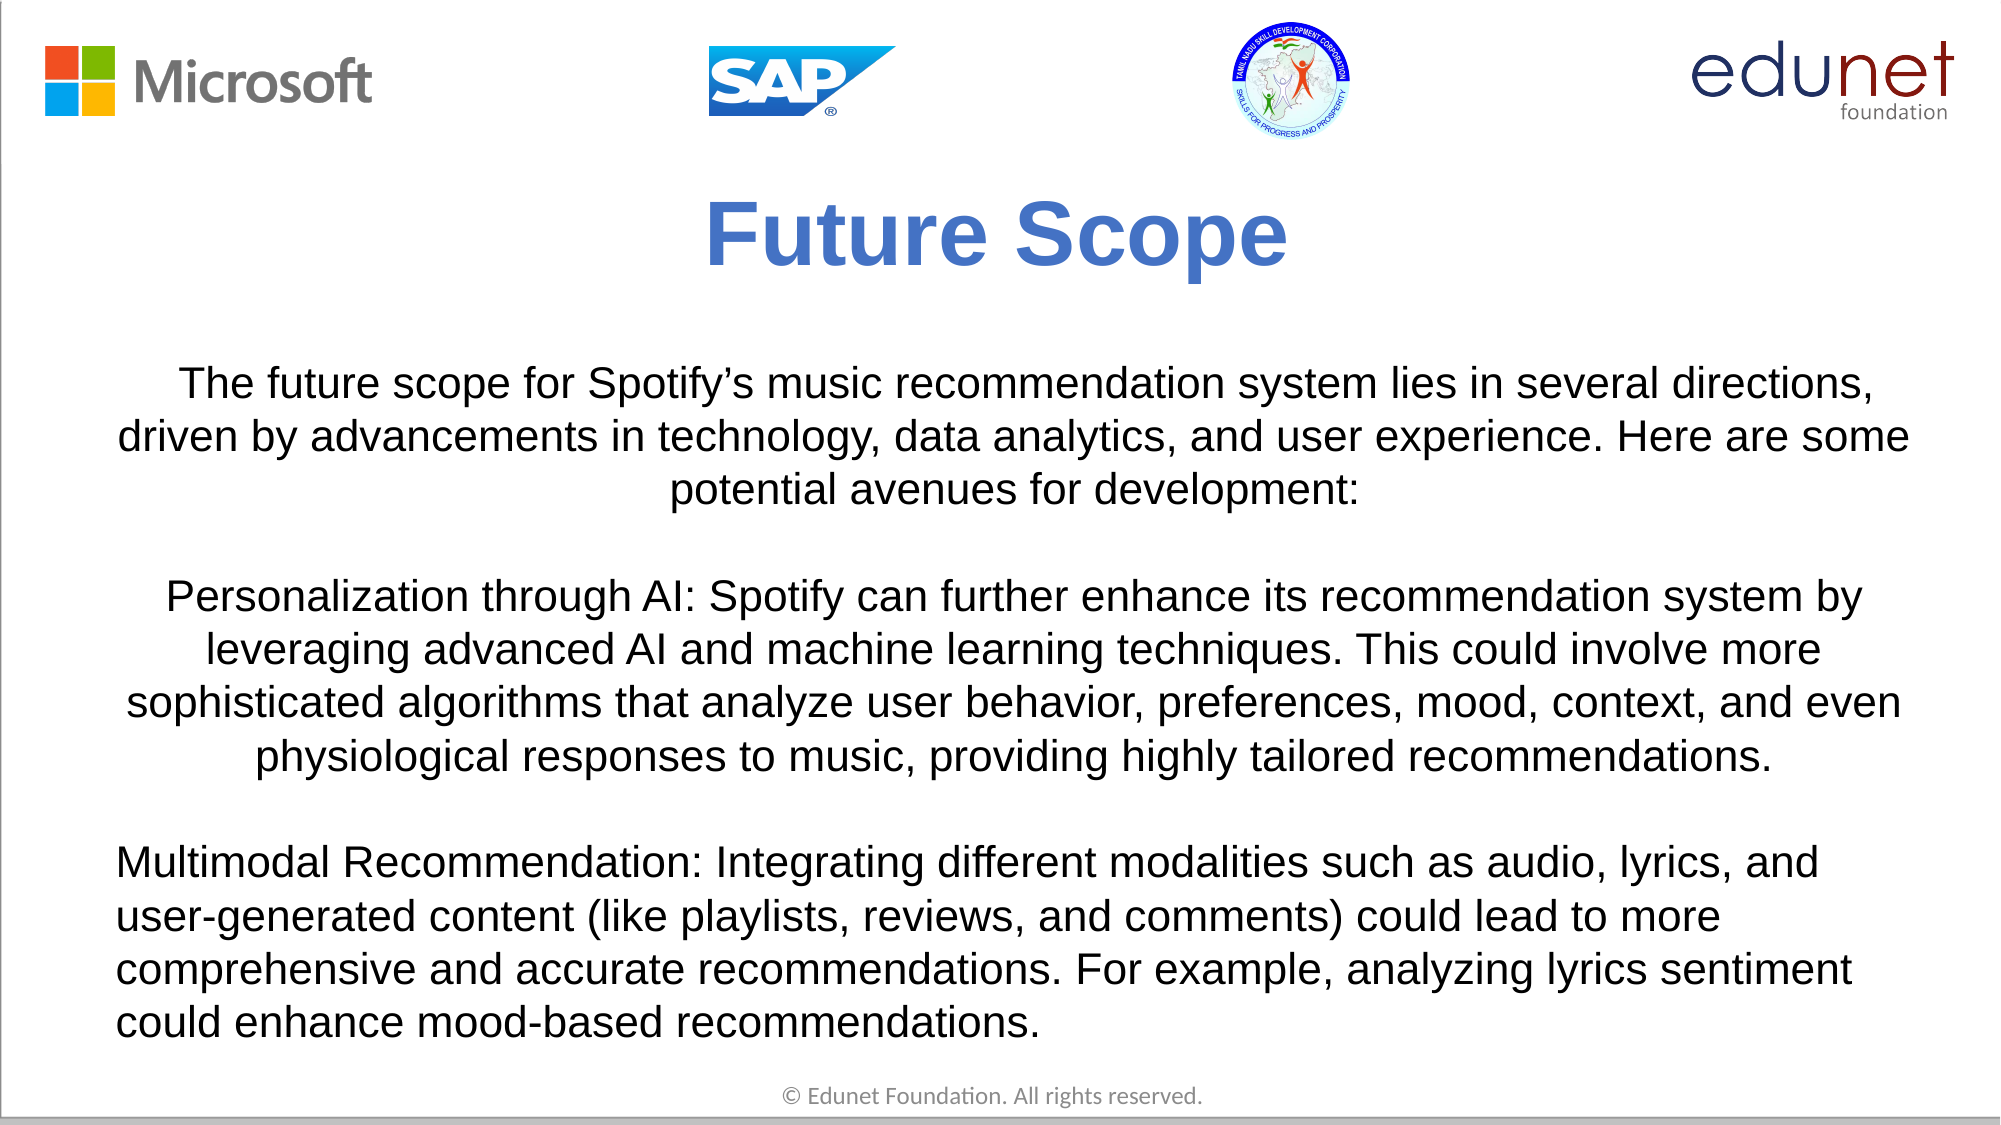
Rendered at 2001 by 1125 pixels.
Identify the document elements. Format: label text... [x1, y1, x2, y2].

picture [1232, 22, 1350, 140]
picture [0, 0, 2001, 1125]
footer © Edunet Foundation. All rights reserved. [655, 1065, 1331, 1125]
picture [1686, 37, 1957, 125]
picture [709, 48, 896, 116]
subtitle The future scope for Spotify’s music recommendation system lies in several directions, driven by advancements in technology, data analytics, and user experience. Here are some potential avenues for development: Personalization through AI: Spotify can further enhance its recommendation system by leveraging advanced AI and machine learning techniques. This could involve more sophisticated algorithms that analyze user behavior, preferences, mood, context, and even physiological responses to music, providing highly tailored recommendations. Multimodal Recommendation: Integrating different modalities such as audio, lyrics, and user-generated content (like playlists, reviews, and comments) could lead to more comprehensive and accurate recommendations. For example, analyzing lyrics sentiment could enhance mood-based recommendations. [100, 346, 1931, 1063]
picture [45, 46, 372, 116]
title Future Scope [247, 158, 1748, 293]
